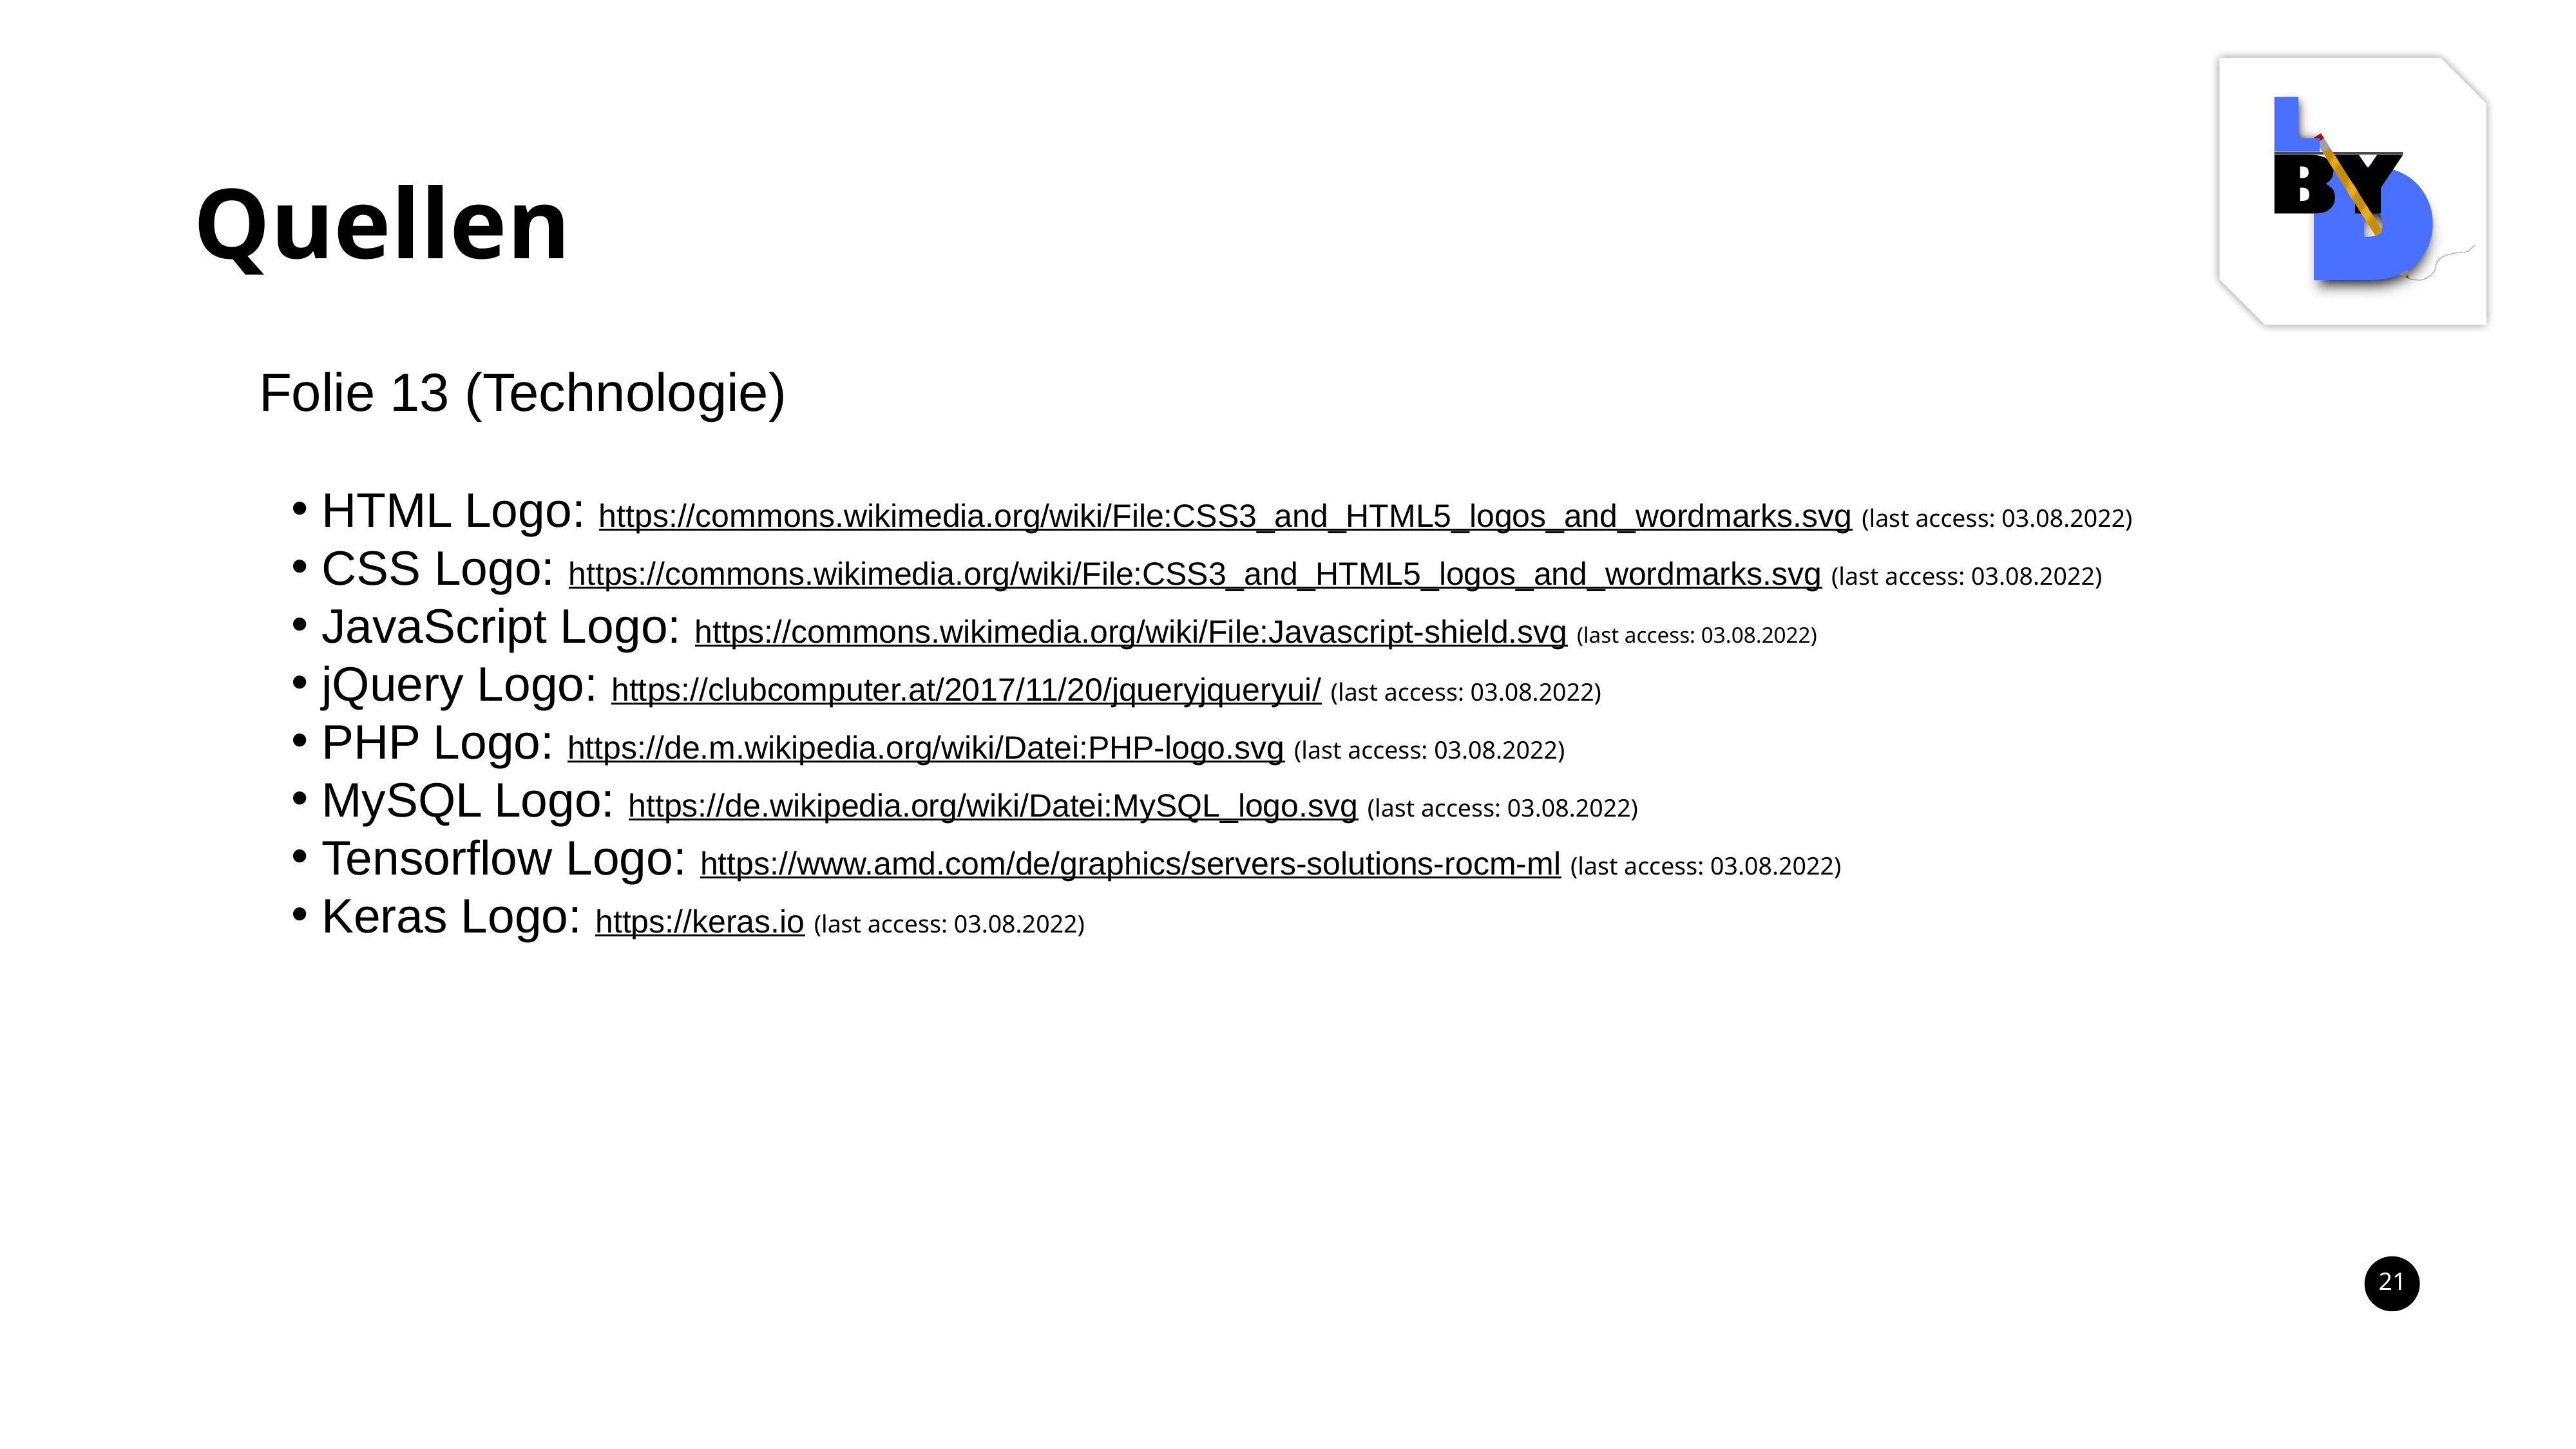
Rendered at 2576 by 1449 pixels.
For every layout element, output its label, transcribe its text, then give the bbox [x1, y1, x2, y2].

text_box HTML Logo: https://commons.wikimedia.org/wiki/File:CSS3_and_HTML5_logos_and_wordmarks.svg (last access: 03.08.2022) CSS Logo: https://commons.wikimedia.org/wiki/File:CSS3_and_HTML5_logos_and_wordmarks.svg (last access: 03.08.2022) JavaScript Logo: https://commons.wikimedia.org/wiki/File:Javascript-shield.svg (last access: 03.08.2022) jQuery Logo: https://clubcomputer.at/2017/11/20/jqueryjqueryui/ (last access: 03.08.2022) PHP Logo: https://de.m.wikipedia.org/wiki/Datei:PHP-logo.svg (last access: 03.08.2022) MySQL Logo: https://de.wikipedia.org/wiki/Datei:MySQL_logo.svg (last access: 03.08.2022) Tensorflow Logo: https://www.amd.com/de/graphics/servers-solutions-rocm-ml (last access: 03.08.2022) Keras Logo: https://keras.io (last access: 03.08.2022) [281, 474, 2261, 970]
text_box Folie 13 (Technologie) [249, 353, 886, 427]
picture [2224, 62, 2482, 321]
text_box Quellen [184, 156, 1766, 283]
